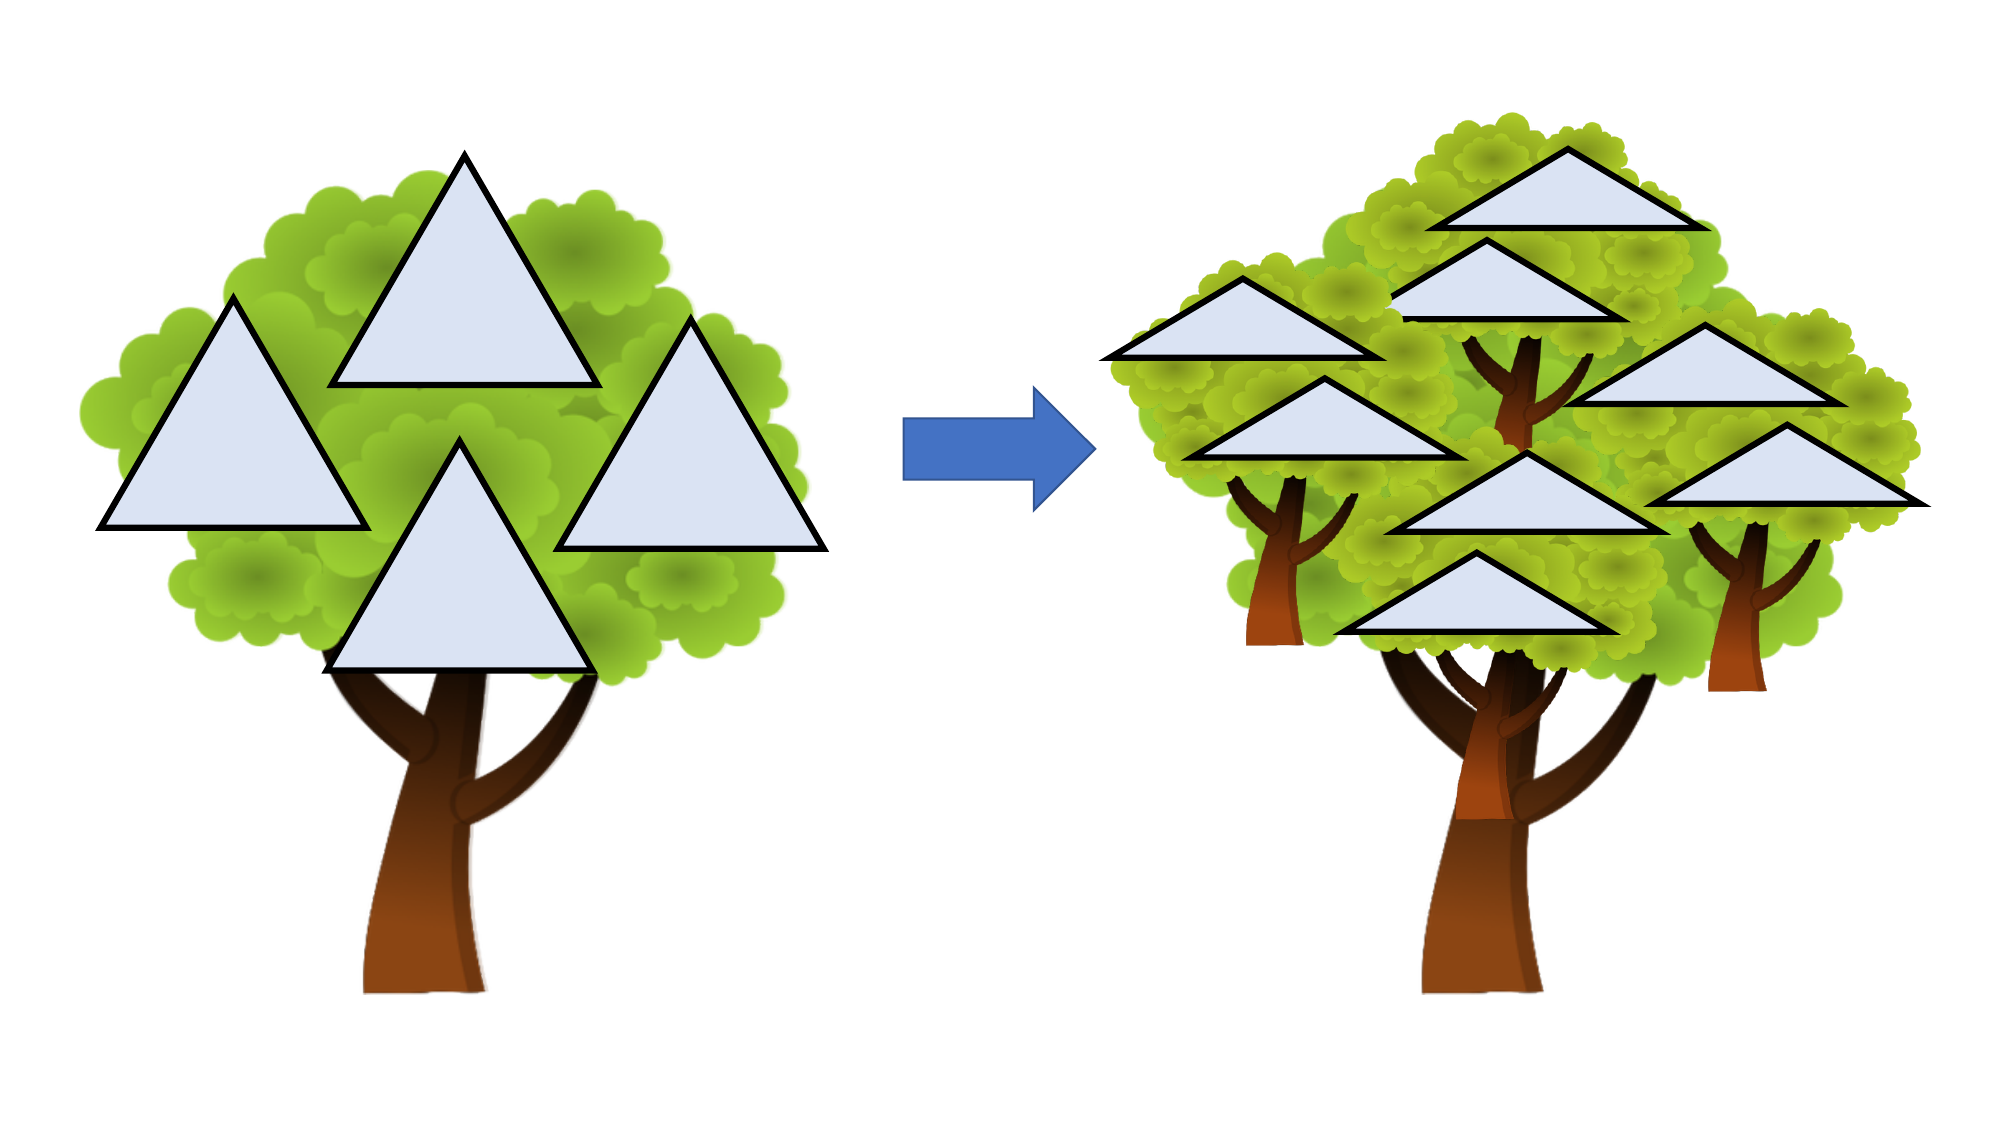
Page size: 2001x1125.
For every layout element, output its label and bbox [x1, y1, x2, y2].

text_box [812, 526, 826, 550]
picture [79, 170, 812, 995]
picture [1109, 112, 1921, 995]
text_box [902, 385, 1097, 513]
text_box [455, 153, 475, 170]
